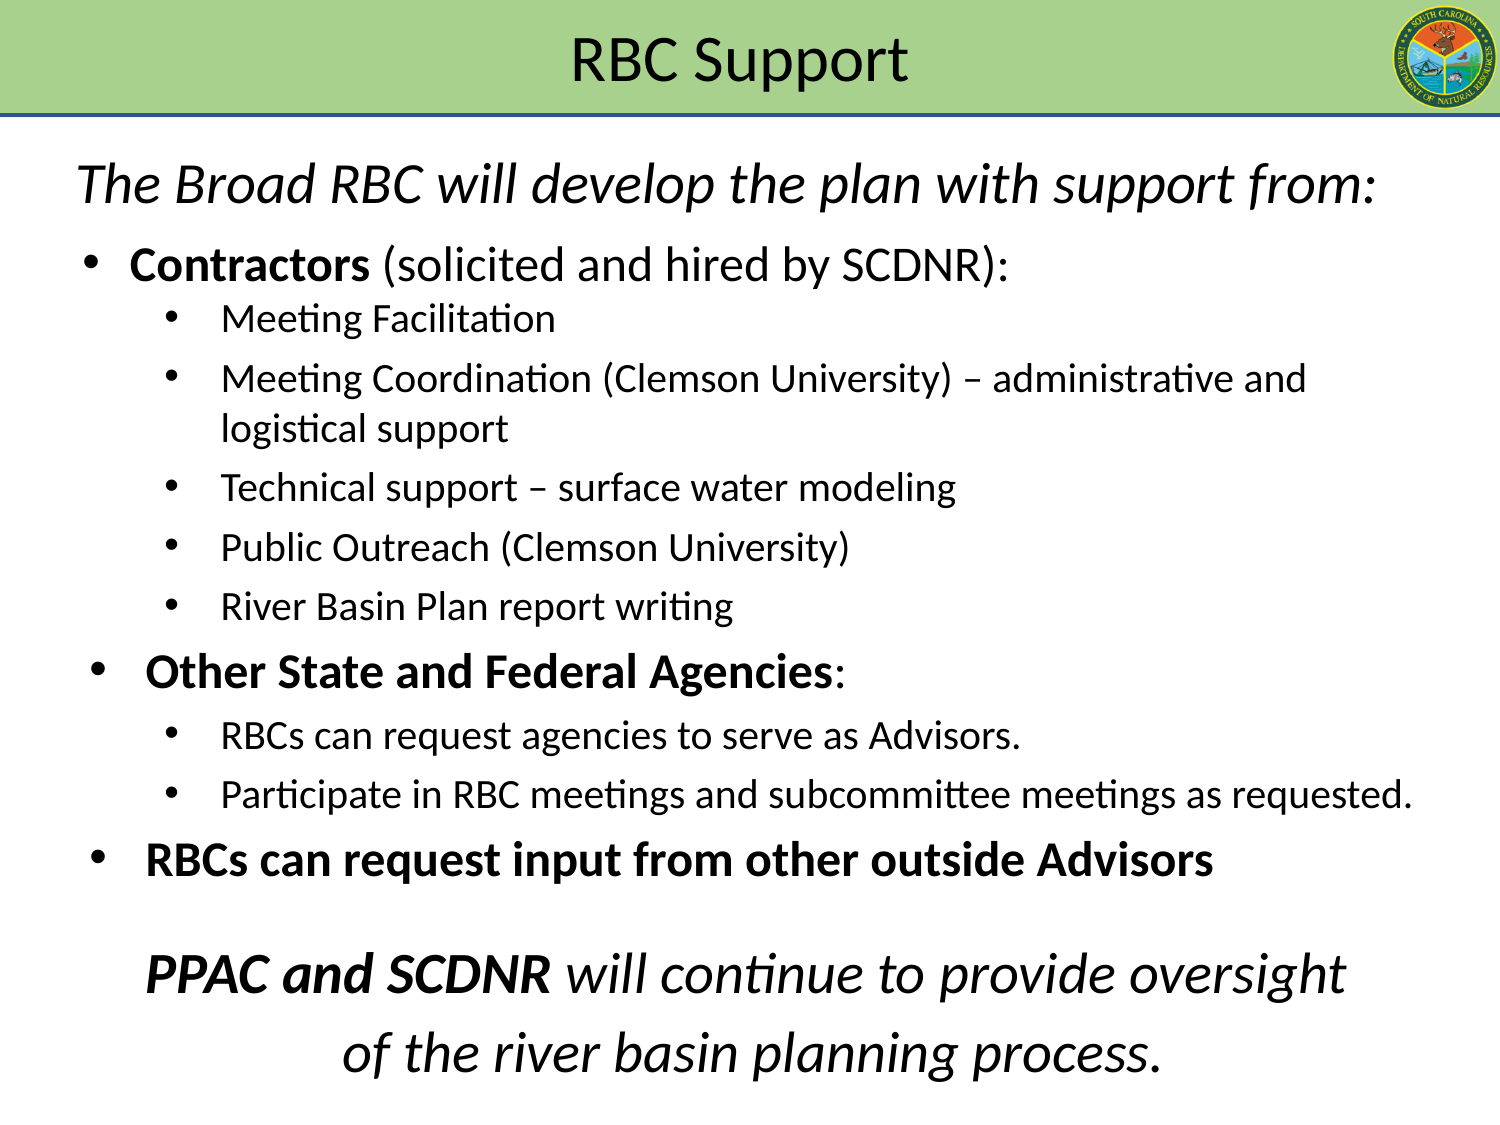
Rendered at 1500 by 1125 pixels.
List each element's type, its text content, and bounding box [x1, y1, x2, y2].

text_box PPAC and SCDNR will continue to provide oversight of the river basin planning process. [46, 927, 1454, 1092]
picture [1392, 5, 1497, 110]
text_box [0, 0, 1500, 113]
text_box RBC Support [556, 7, 966, 103]
text_box The Broad RBC will develop the plan with support from: [60, 137, 1454, 223]
text_box Contractors (solicited and hired by SCDNR): Meeting Facilitation Meeting Coordination (Clemson University) – administrative and logistical support Technical support – surface water modeling Public Outreach (Clemson University) River Basin Plan report writing Other State and Federal Agencies: RBCs can request agencies to serve as Advisors. Participate in RBC meetings and subcommittee meetings as requested. RBCs can request input from other outside Advisors [67, 223, 1454, 894]
